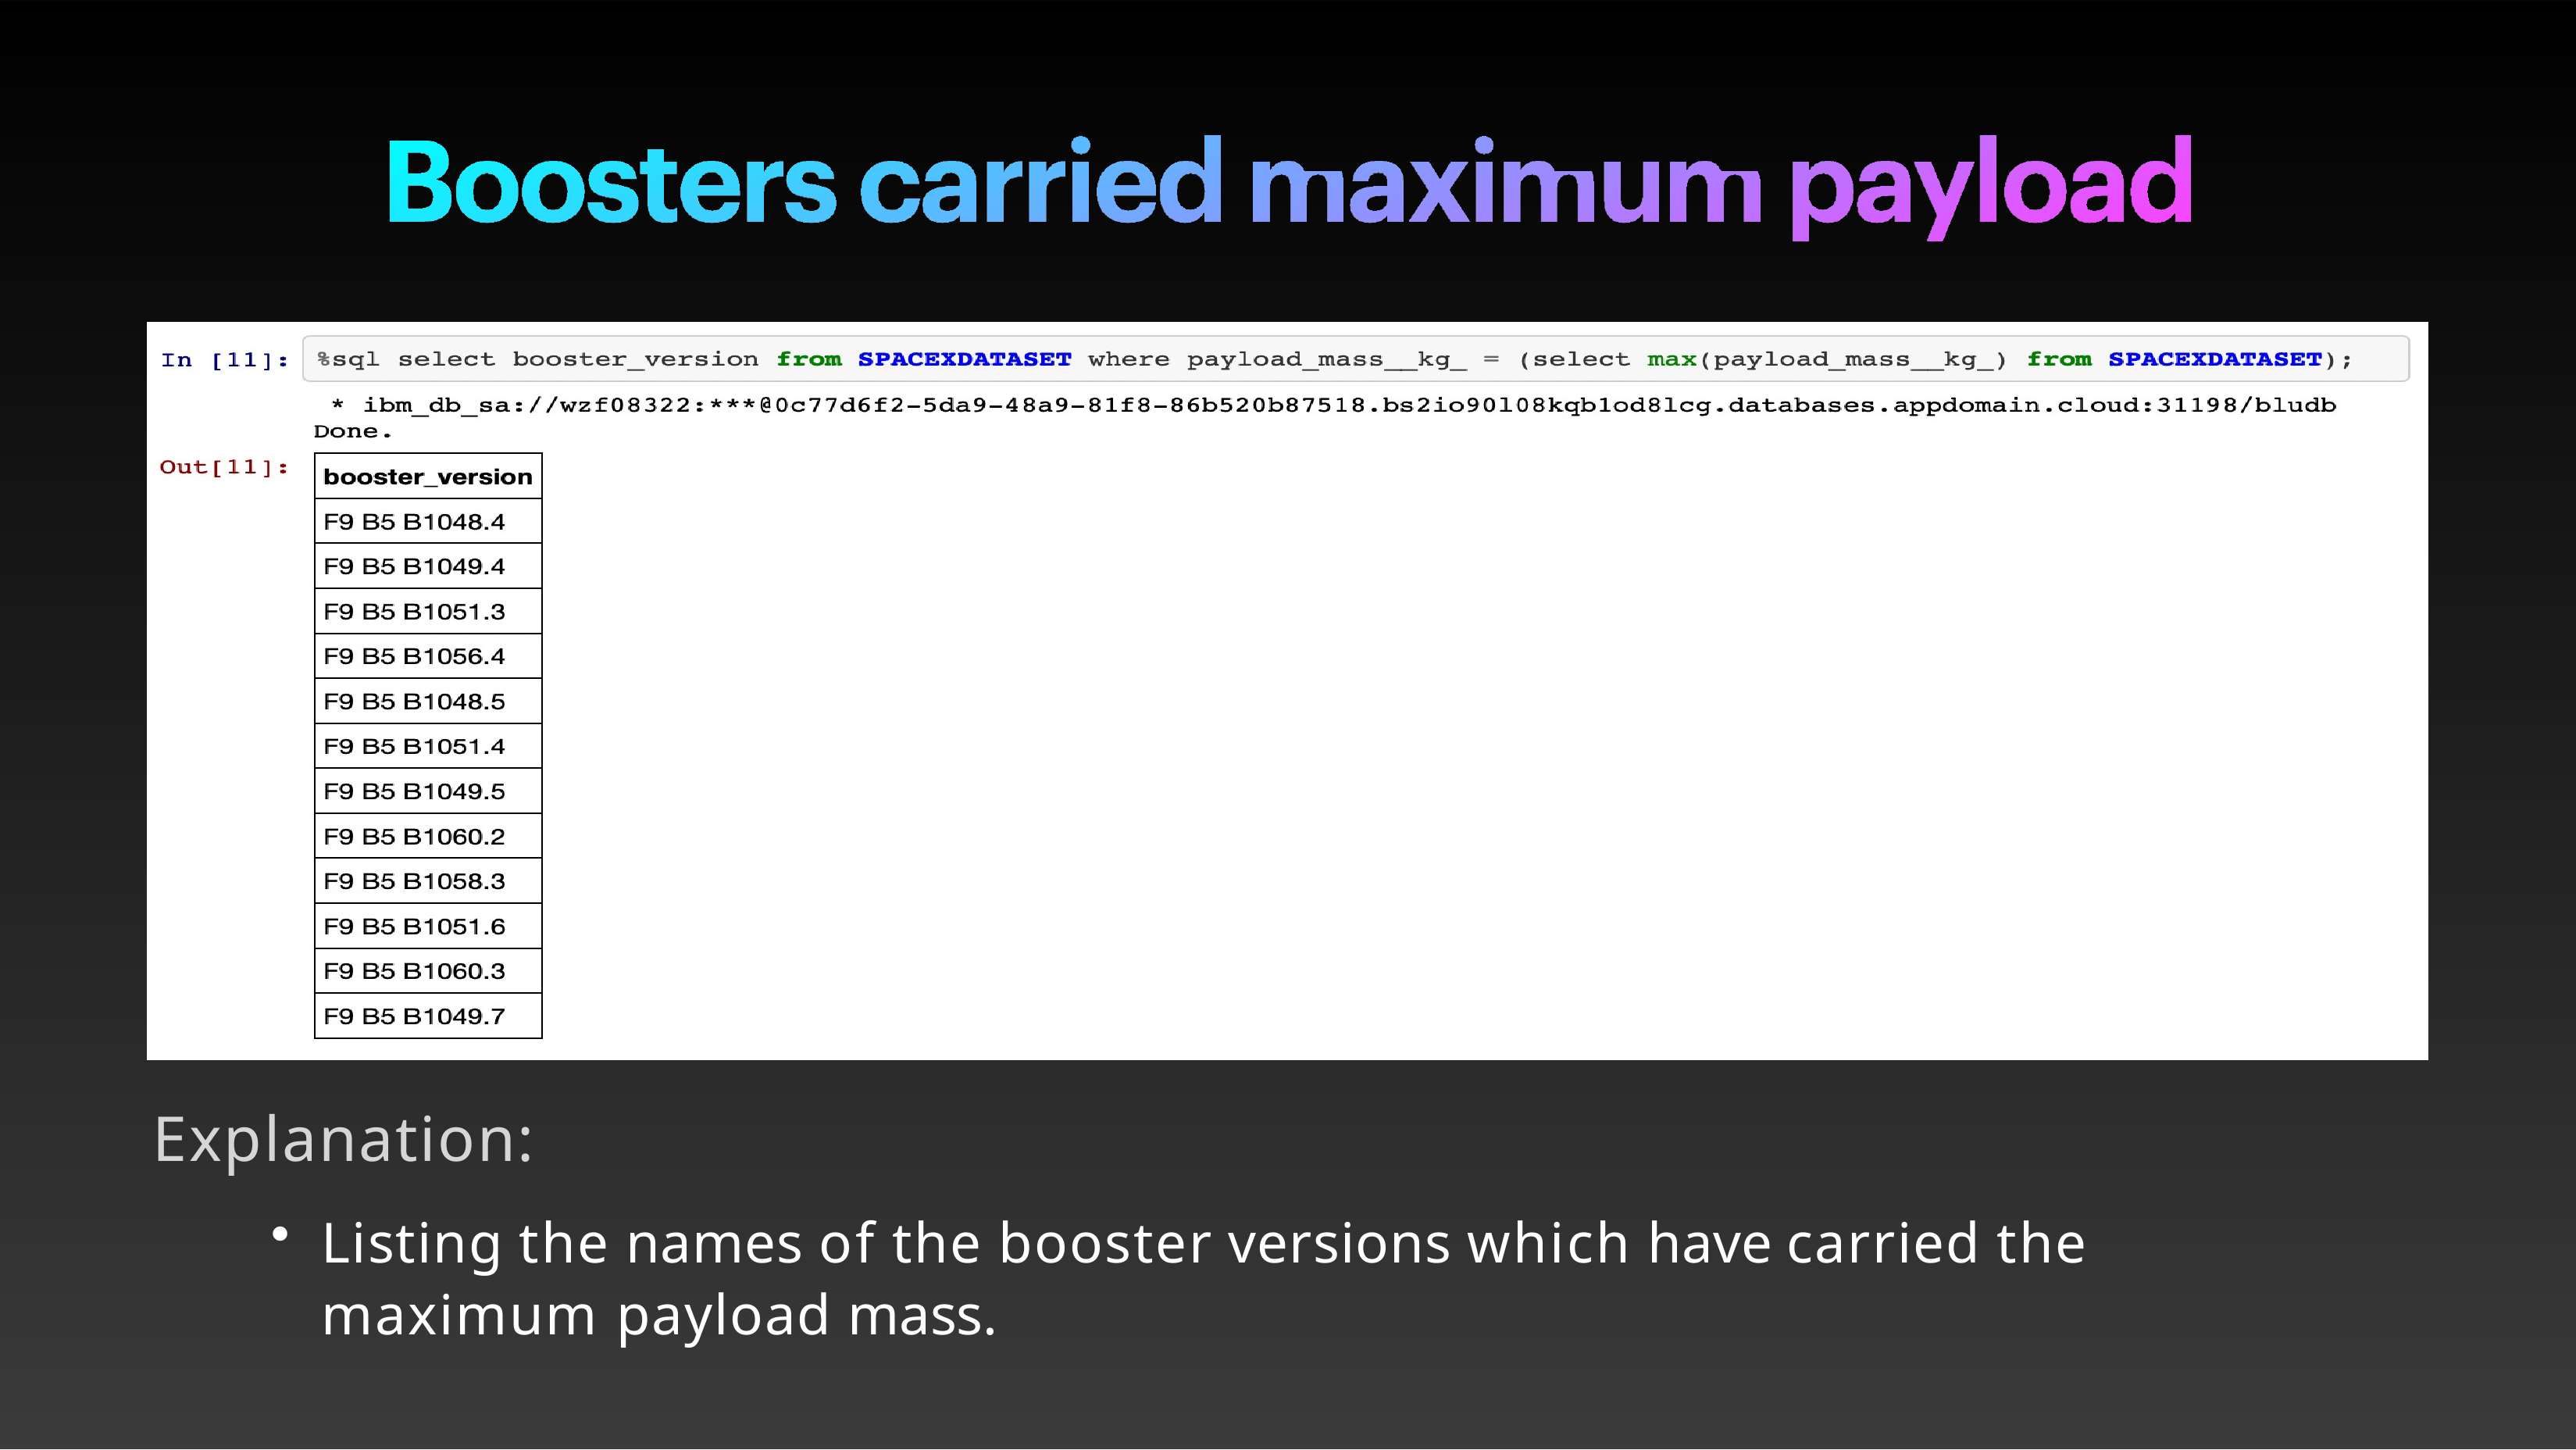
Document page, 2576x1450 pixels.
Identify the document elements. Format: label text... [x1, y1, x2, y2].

text_box Explanation: Listing the names of the booster versions which have carried the maximum payload mass. [151, 1070, 2268, 1346]
picture [0, 0, 2576, 1449]
